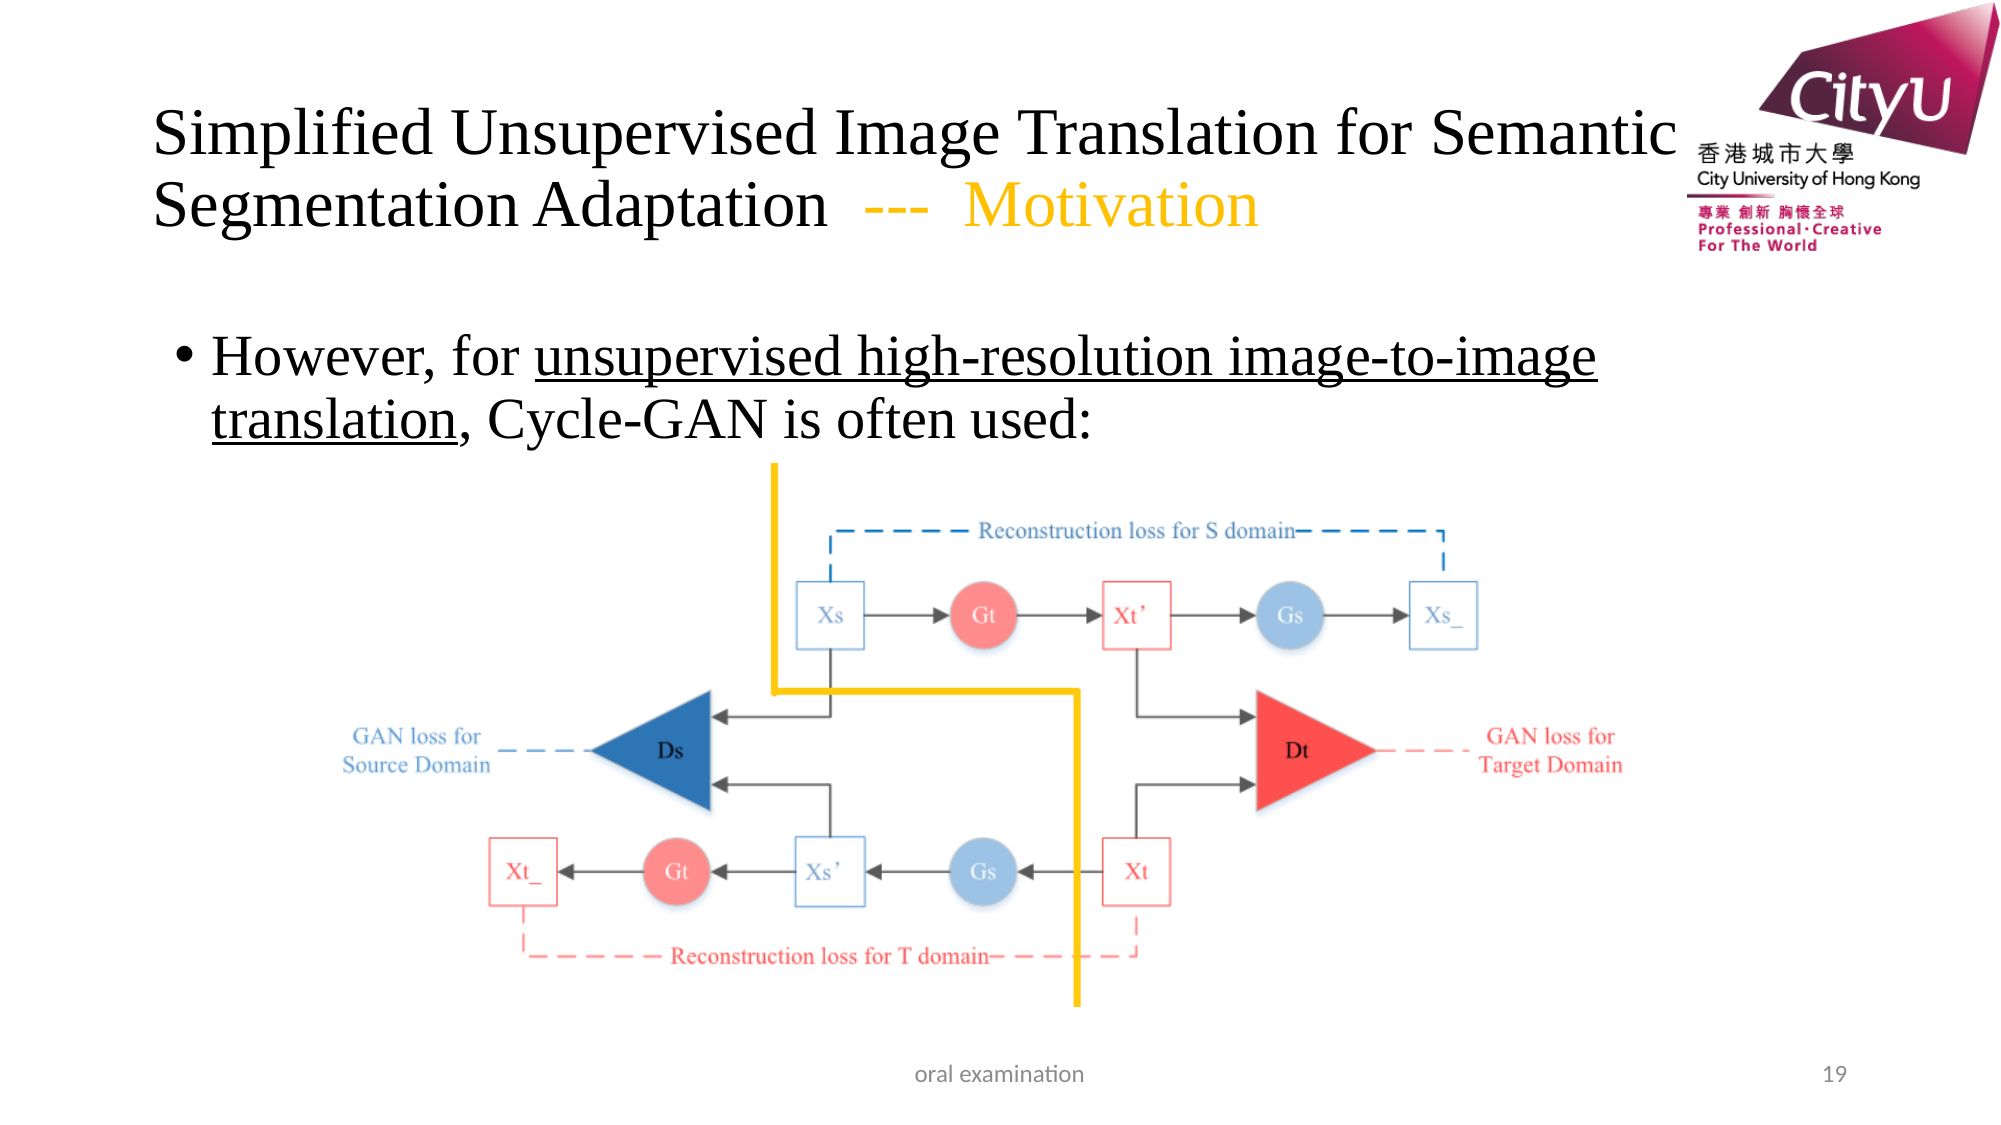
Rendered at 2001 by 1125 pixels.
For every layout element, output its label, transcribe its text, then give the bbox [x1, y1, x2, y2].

footer oral examination [662, 1042, 1338, 1103]
picture [1687, 1, 2000, 252]
title Simplified Unsupervised Image Translation for Semantic Segmentation Adaptation --- Motivation [137, 59, 1863, 278]
list However, for unsupervised high-resolution image-to-image translation, Cycle-GAN is often used: [159, 317, 1863, 1028]
picture [332, 463, 1638, 1007]
slide_number 19 [1412, 1042, 1863, 1103]
